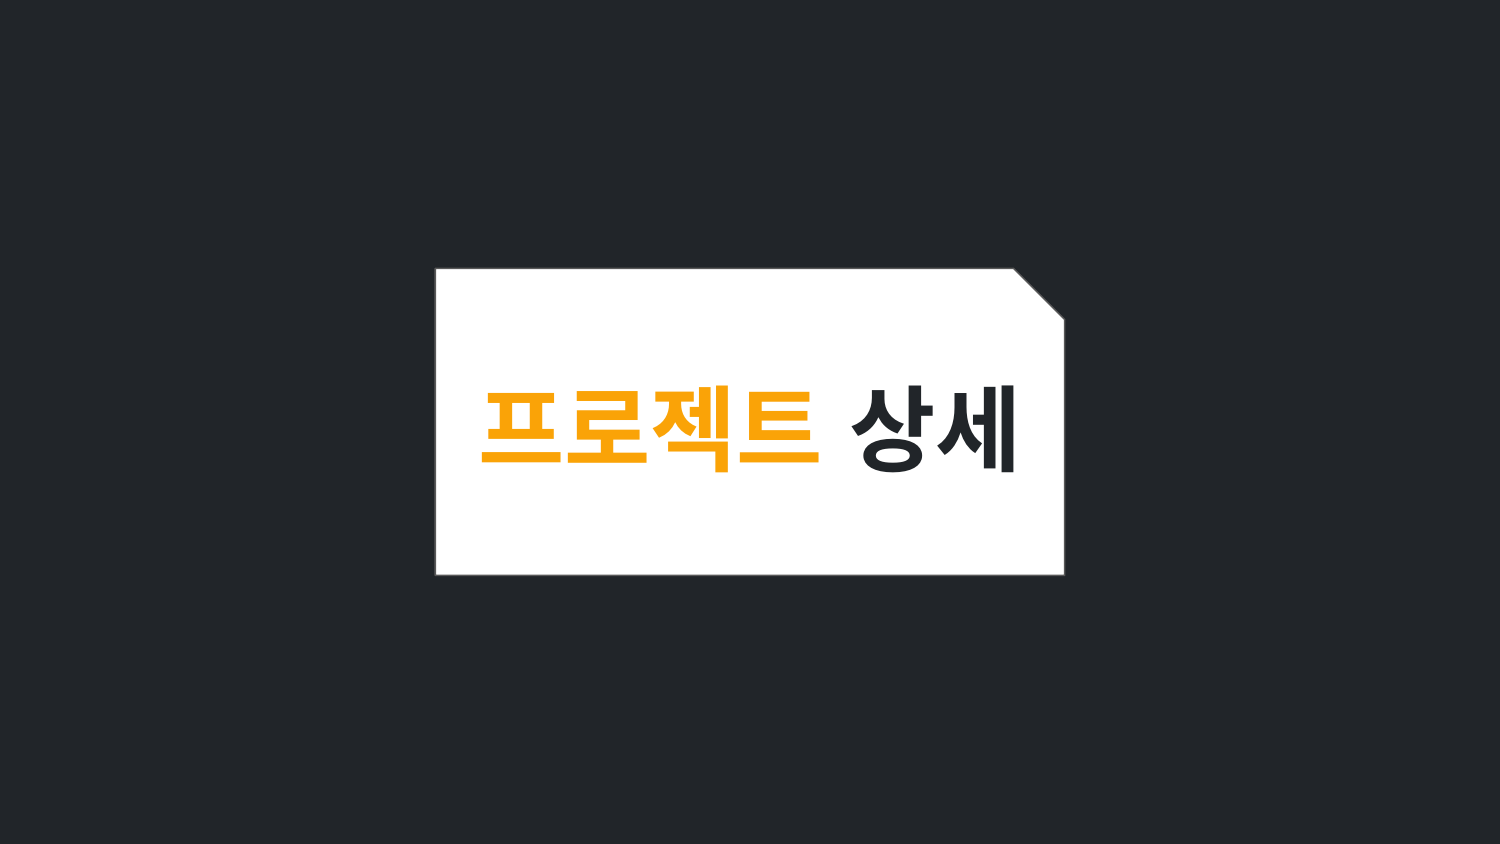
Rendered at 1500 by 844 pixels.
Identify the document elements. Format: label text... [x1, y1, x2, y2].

text_box 프로젝트 상세 [439, 355, 1061, 421]
text_box 프로젝트 상세 [439, 431, 1061, 489]
text_box [435, 431, 1065, 576]
text_box [435, 268, 1065, 421]
